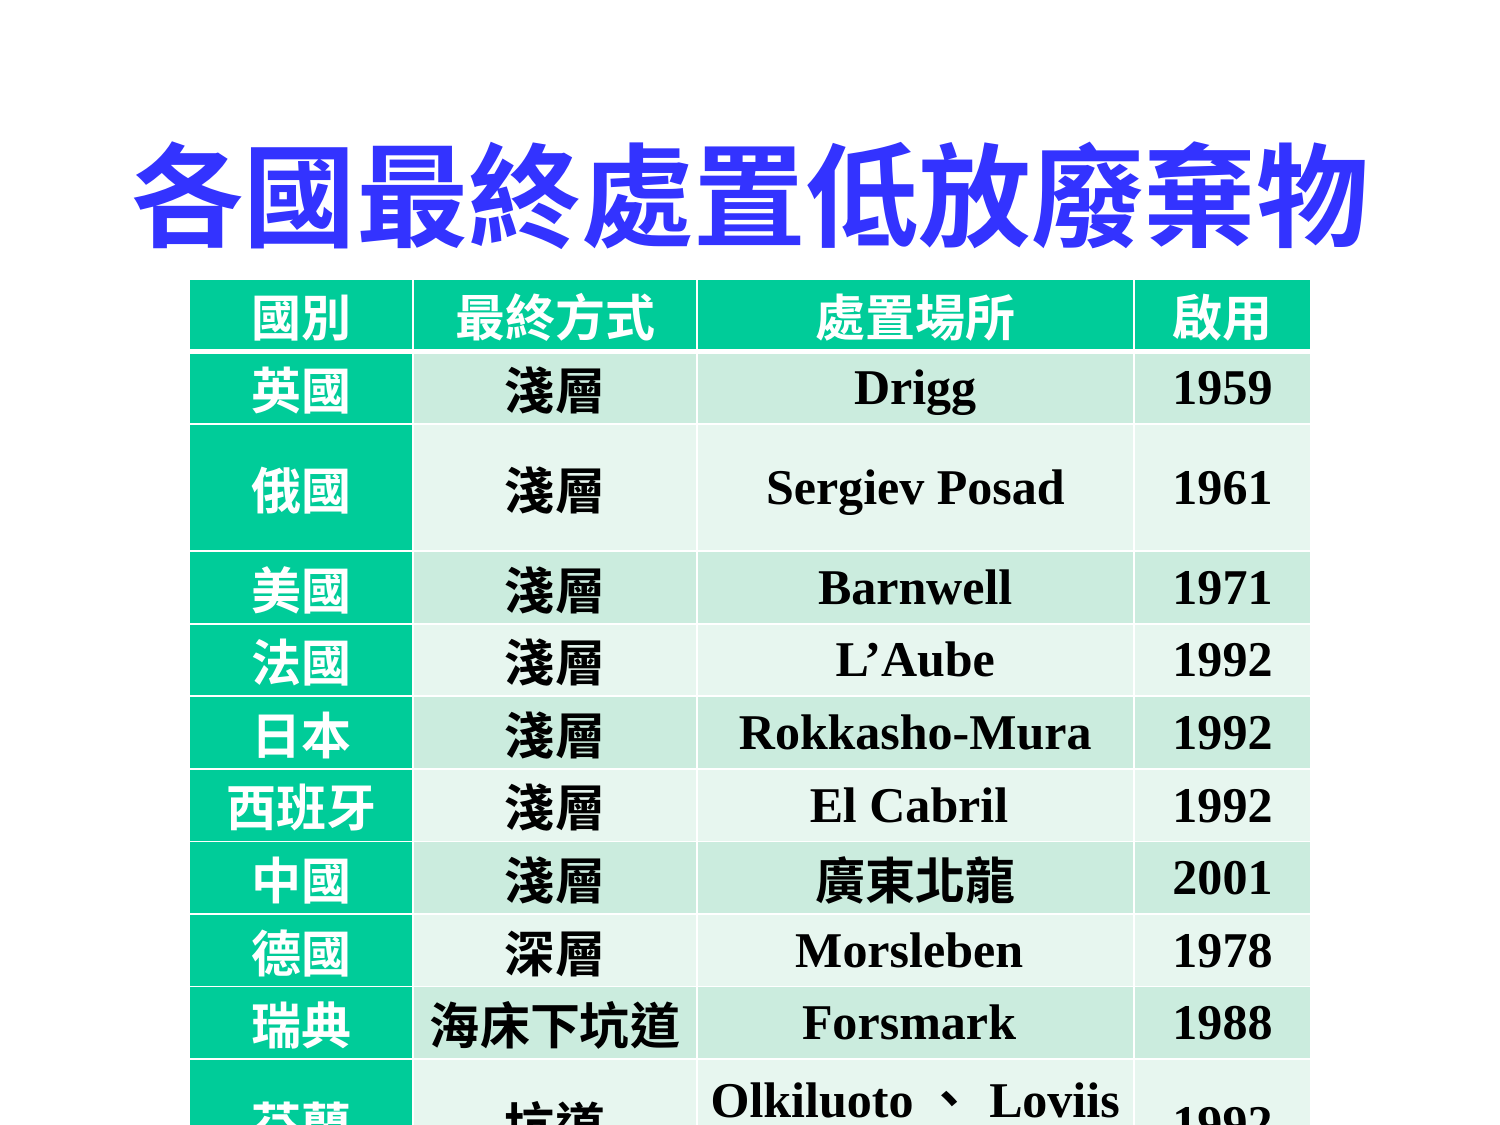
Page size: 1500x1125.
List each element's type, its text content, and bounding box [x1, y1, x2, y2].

table_cell 淺層 [414, 354, 696, 423]
table_cell Barnwell [698, 552, 1133, 623]
table_cell Olkiluoto、Loviisa [698, 1060, 1133, 1125]
table_header 啟用 [1135, 280, 1310, 349]
table_cell 法國 [190, 625, 412, 695]
table_cell 1992 [1135, 625, 1310, 695]
table_header 最終方式 [414, 280, 696, 349]
table_cell 1992 [1135, 1060, 1310, 1125]
table_cell 淺層 [414, 842, 696, 913]
table_cell L’Aube [698, 625, 1133, 695]
table_cell Rokkasho-Mura [698, 697, 1133, 768]
table_cell 1971 [1135, 552, 1310, 623]
table_cell 1992 [1135, 697, 1310, 768]
title 各國最終處置低放廢棄物 [112, 99, 1388, 288]
table_cell Morsleben [698, 915, 1133, 986]
table_header 國別 [190, 280, 412, 349]
table_header 處置場所 [698, 280, 1133, 349]
table_cell 芬蘭 [190, 1060, 412, 1125]
table_cell 廣東北龍 [698, 842, 1133, 913]
table_cell 1961 [1135, 425, 1310, 550]
table_cell 1959 [1135, 354, 1310, 423]
table_cell El Cabril [698, 770, 1133, 841]
table_cell 淺層 [414, 697, 696, 768]
table_cell 2001 [1135, 842, 1310, 913]
table_cell 西班牙 [190, 770, 412, 841]
table_cell 深層 [414, 915, 696, 986]
table_cell 英國 [190, 354, 412, 423]
table_cell 坑道 [414, 1060, 696, 1125]
table_cell 淺層 [414, 770, 696, 841]
table_cell 美國 [190, 552, 412, 623]
table_cell 日本 [190, 697, 412, 768]
table_cell 瑞典 [190, 987, 412, 1058]
table_cell 海床下坑道 [414, 987, 696, 1058]
table_cell 1978 [1135, 915, 1310, 986]
table_cell Drigg [698, 354, 1133, 423]
table_cell 中國 [190, 842, 412, 913]
table_cell Sergiev Posad [698, 425, 1133, 550]
table_cell 1992 [1135, 770, 1310, 841]
table_cell 俄國 [190, 425, 412, 550]
table_cell 淺層 [414, 552, 696, 623]
table_cell 1988 [1135, 987, 1310, 1058]
table_cell Forsmark [698, 987, 1133, 1058]
table_cell 淺層 [414, 425, 696, 550]
table_cell 淺層 [414, 625, 696, 695]
table_cell 德國 [190, 915, 412, 986]
